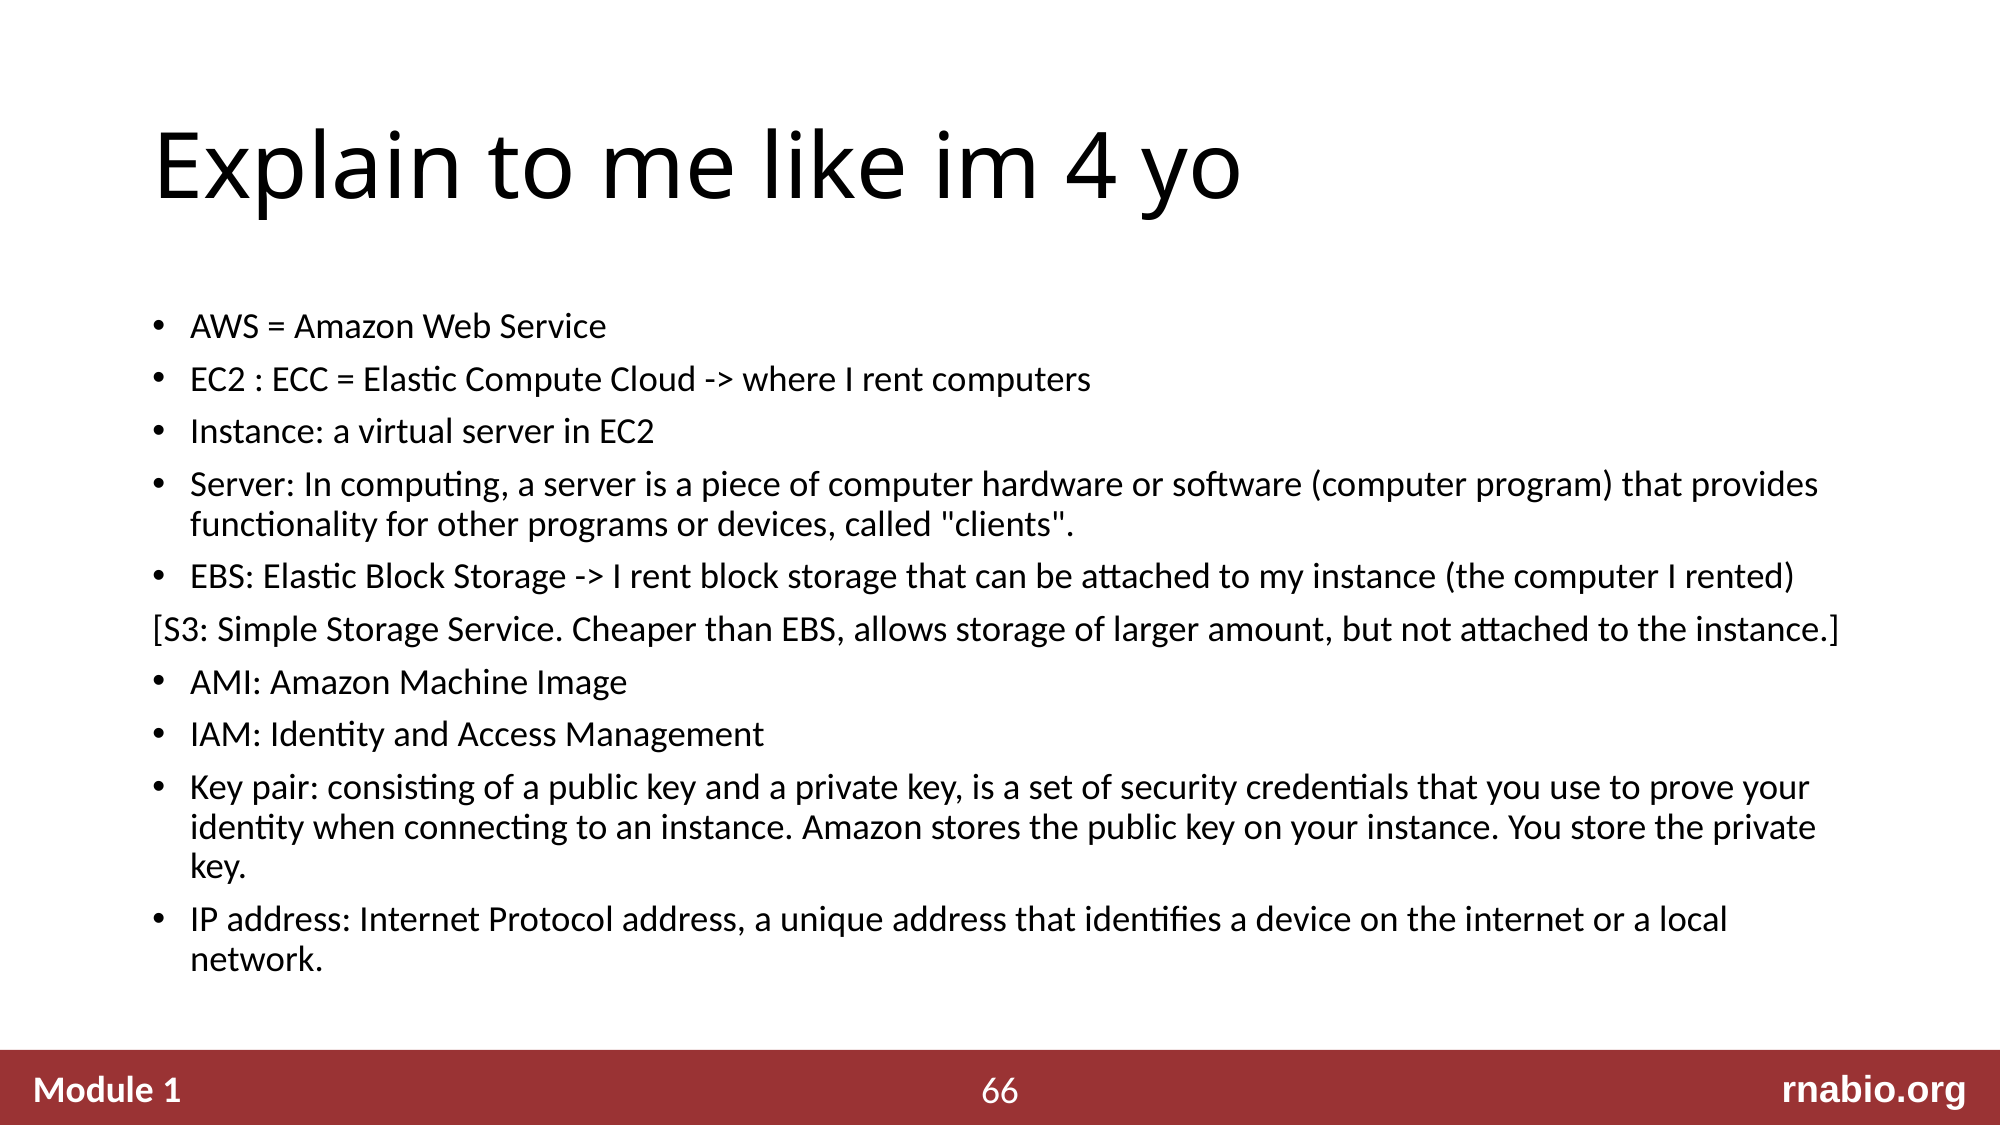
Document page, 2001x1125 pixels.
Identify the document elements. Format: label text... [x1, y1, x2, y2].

list AWS = Amazon Web Service EC2 : ECC = Elastic Compute Cloud -> where I rent computers Instance: a virtual server in EC2 Server: In computing, a server is a piece of computer hardware or software (computer program) that provides functionality for other programs or devices, called "clients". EBS: Elastic Block Storage -> I rent block storage that can be attached to my instance (the computer I rented) [S3: Simple Storage Service. Cheaper than EBS, allows storage of larger amount, but not attached to the instance.] AMI: Amazon Machine Image IAM: Identity and Access Management Key pair: consisting of a public key and a private key, is a set of security credentials that you use to prove your identity when connecting to an instance. Amazon stores the public key on your instance. You store the private key. IP address: Internet Protocol address, a unique address that identifies a device on the internet or a local network. [137, 299, 1863, 1014]
title Explain to me like im 4 yo [137, 59, 1863, 278]
